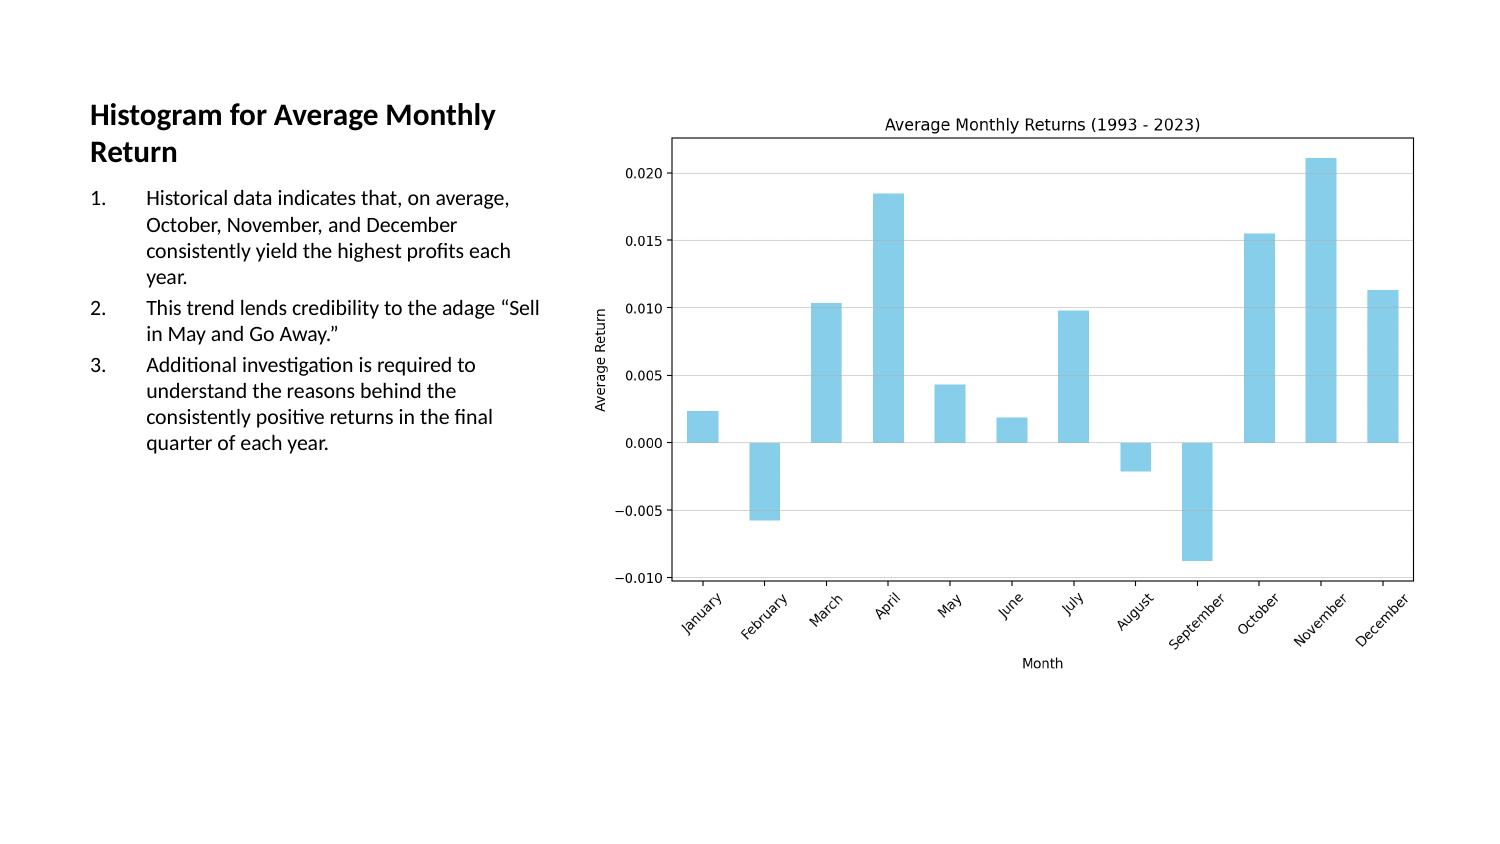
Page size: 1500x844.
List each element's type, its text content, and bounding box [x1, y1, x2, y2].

list Historical data indicates that, on average, October, November, and December consistently yield the highest profits each year. This trend lends credibility to the adage “Sell in May and Go Away.” Additional investigation is required to understand the reasons behind the consistently positive returns in the final quarter of each year. [75, 176, 569, 754]
picture [585, 107, 1424, 680]
title Histogram for Average Monthly Return [75, 33, 569, 176]
